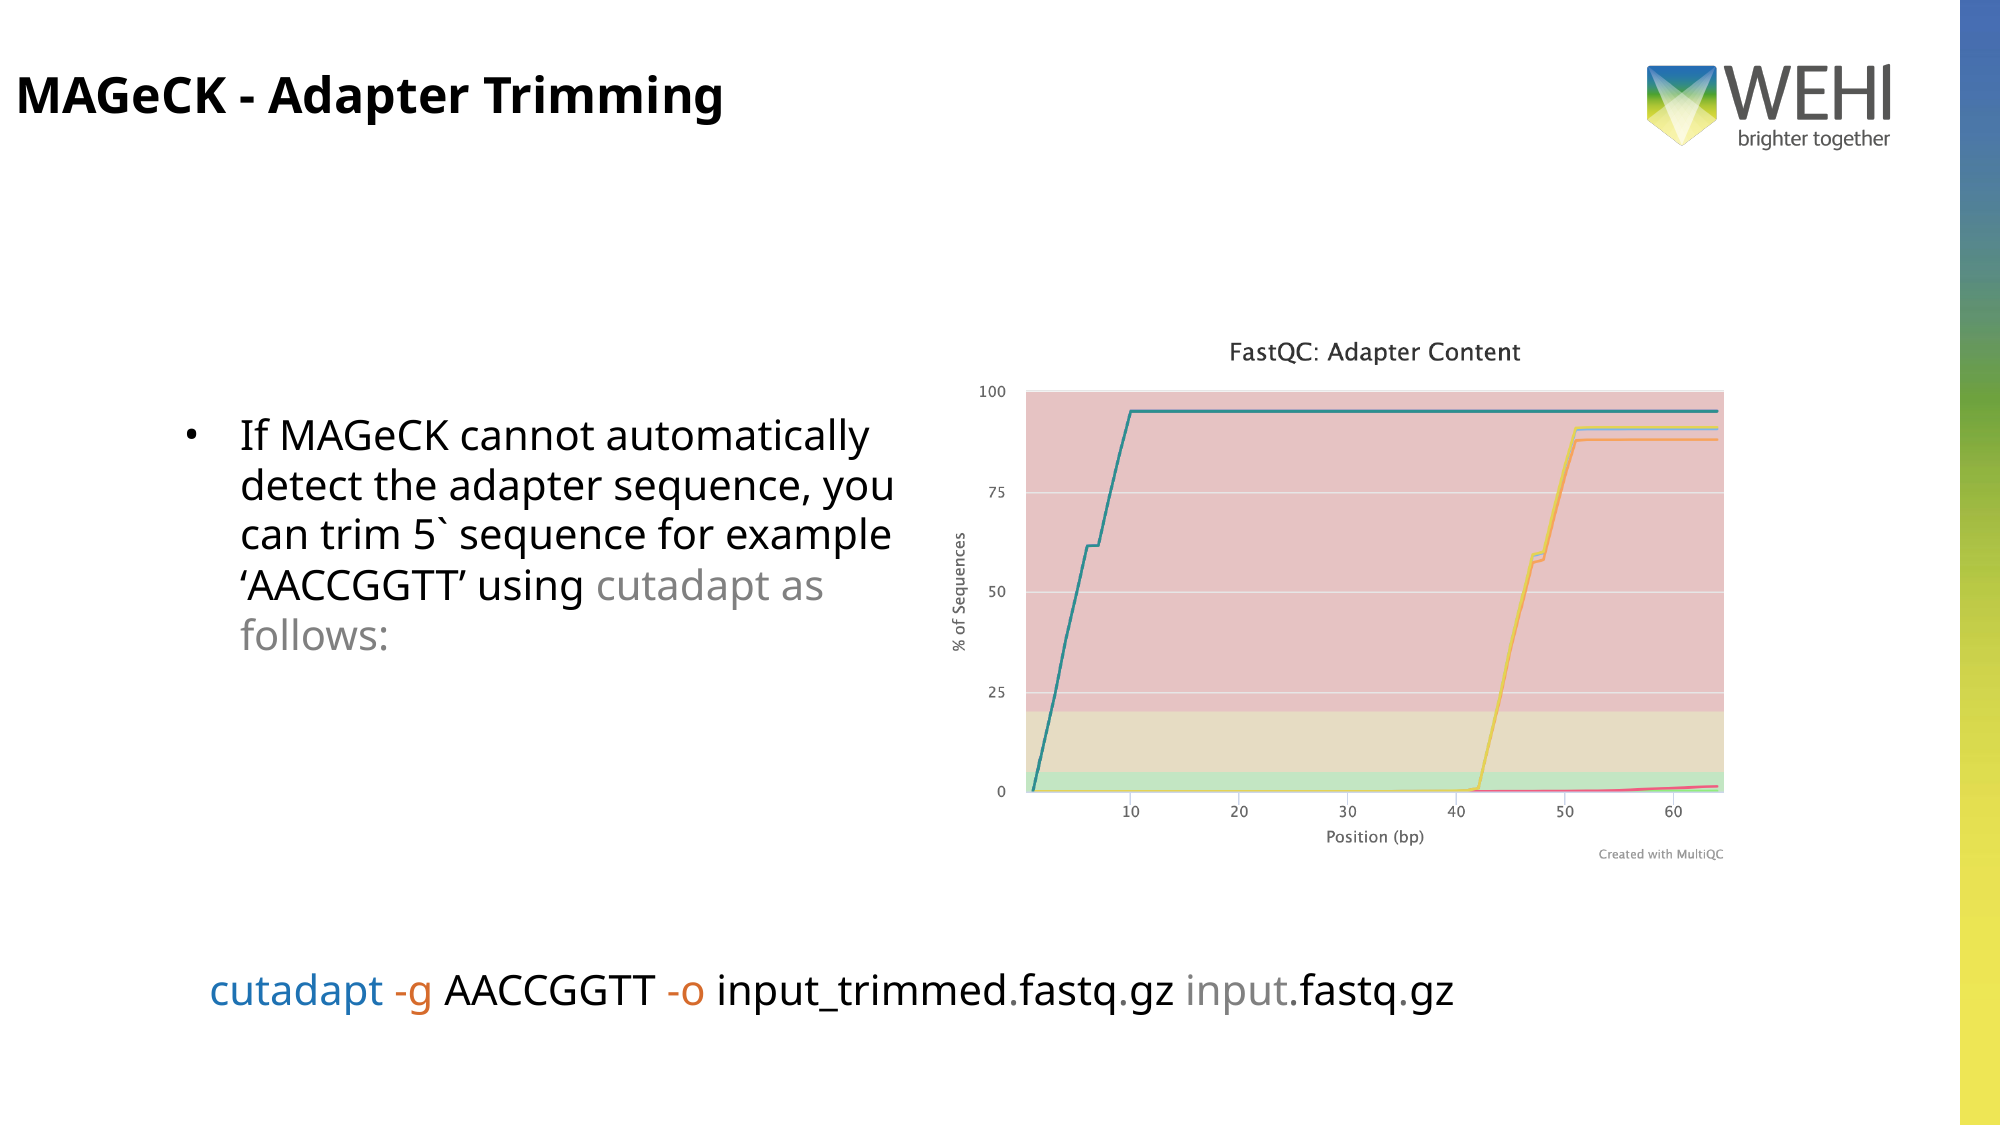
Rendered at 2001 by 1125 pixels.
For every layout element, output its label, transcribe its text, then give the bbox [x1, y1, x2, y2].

picture [932, 328, 1738, 866]
title MAGeCK - Adapter Trimming [0, 0, 1623, 188]
picture [1960, 0, 2000, 1125]
list If MAGeCK cannot automatically detect the adapter sequence, you can trim 5` sequence for example ‘AACCGGTT’ using cutadapt as follows: [150, 400, 926, 724]
picture [1641, 61, 1896, 153]
text_box cutadapt -g AACCGGTT -o input_trimmed.fastq.gz input.fastq.gz [194, 956, 1850, 1022]
